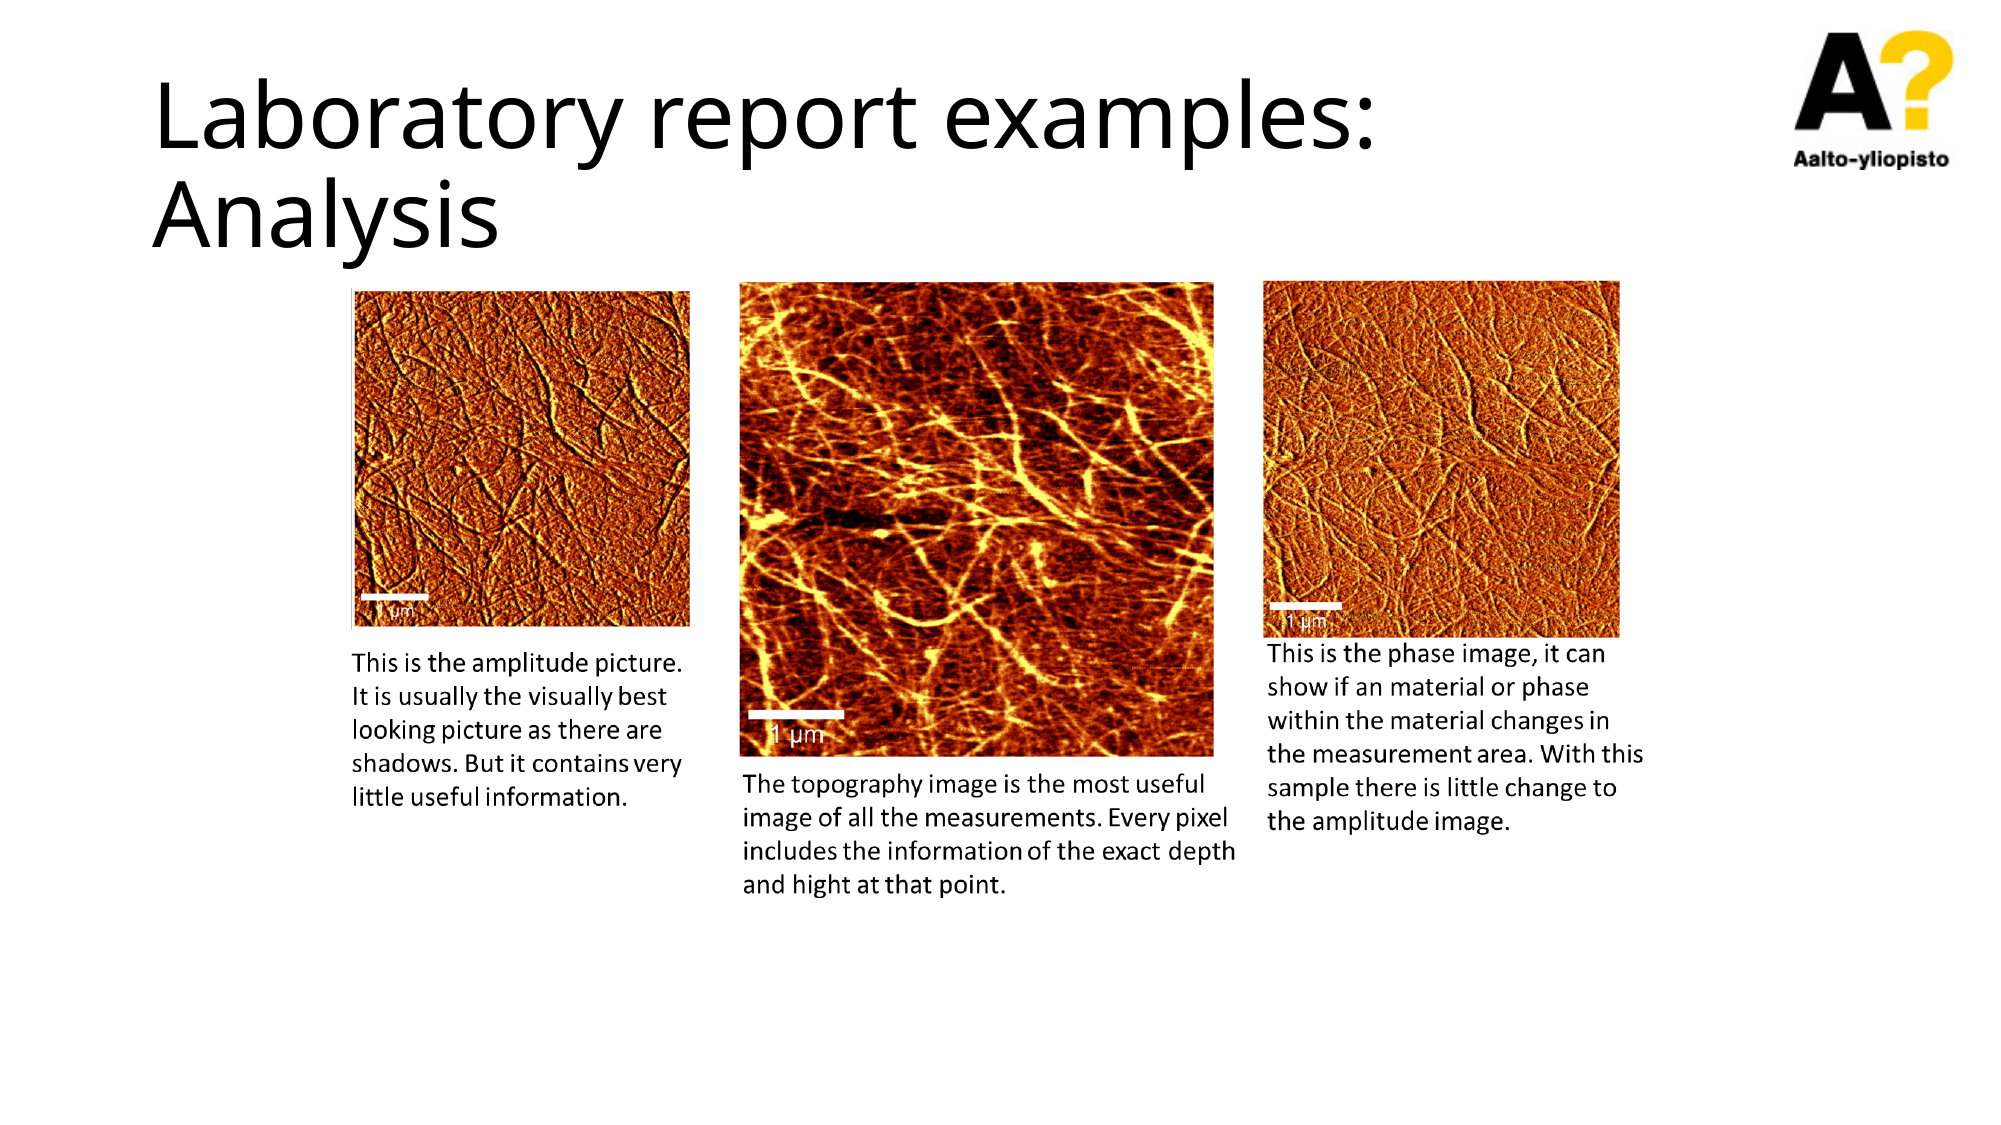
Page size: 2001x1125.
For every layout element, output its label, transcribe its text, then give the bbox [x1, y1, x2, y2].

title Laboratory report examples: Analysis [137, 59, 1863, 278]
picture [334, 277, 1666, 918]
picture [1794, 30, 1954, 170]
